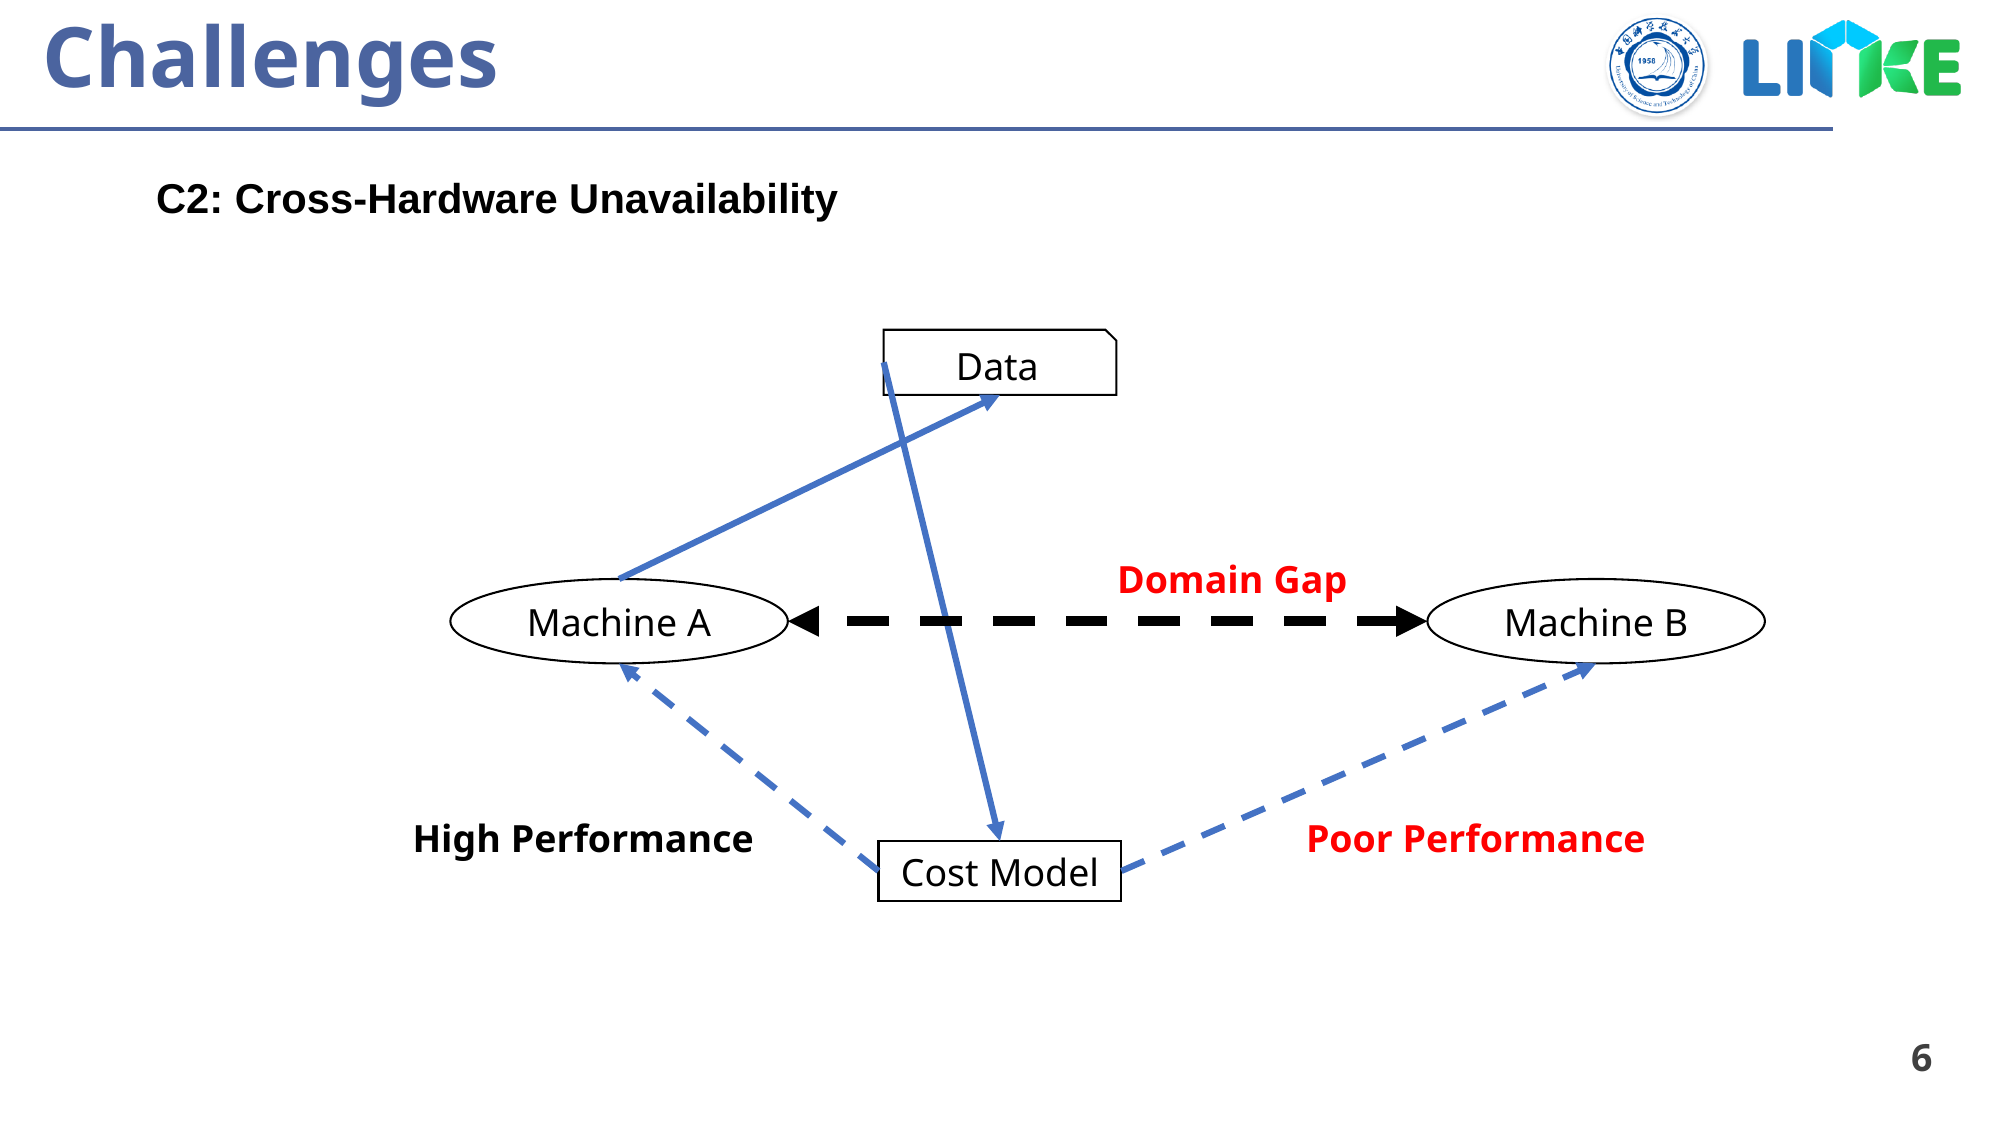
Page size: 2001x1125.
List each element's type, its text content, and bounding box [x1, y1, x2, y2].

text_box Poor Performance [1597, 806, 1687, 868]
text_box High Performance [383, 806, 619, 868]
picture [1703, 6, 1971, 122]
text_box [619, 362, 884, 533]
text_box Domain Gap [1080, 548, 1384, 609]
text_box Data [882, 328, 1118, 396]
text_box Machine A [449, 577, 789, 665]
title Challenges [27, 0, 1703, 122]
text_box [619, 709, 879, 871]
slide_number 6 [1833, 1029, 1948, 1090]
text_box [1121, 709, 1597, 871]
text_box Machine B [1426, 577, 1766, 665]
text_box C2: Cross-Hardware Unavailability [141, 164, 908, 230]
text_box Cost Model [877, 840, 1122, 902]
